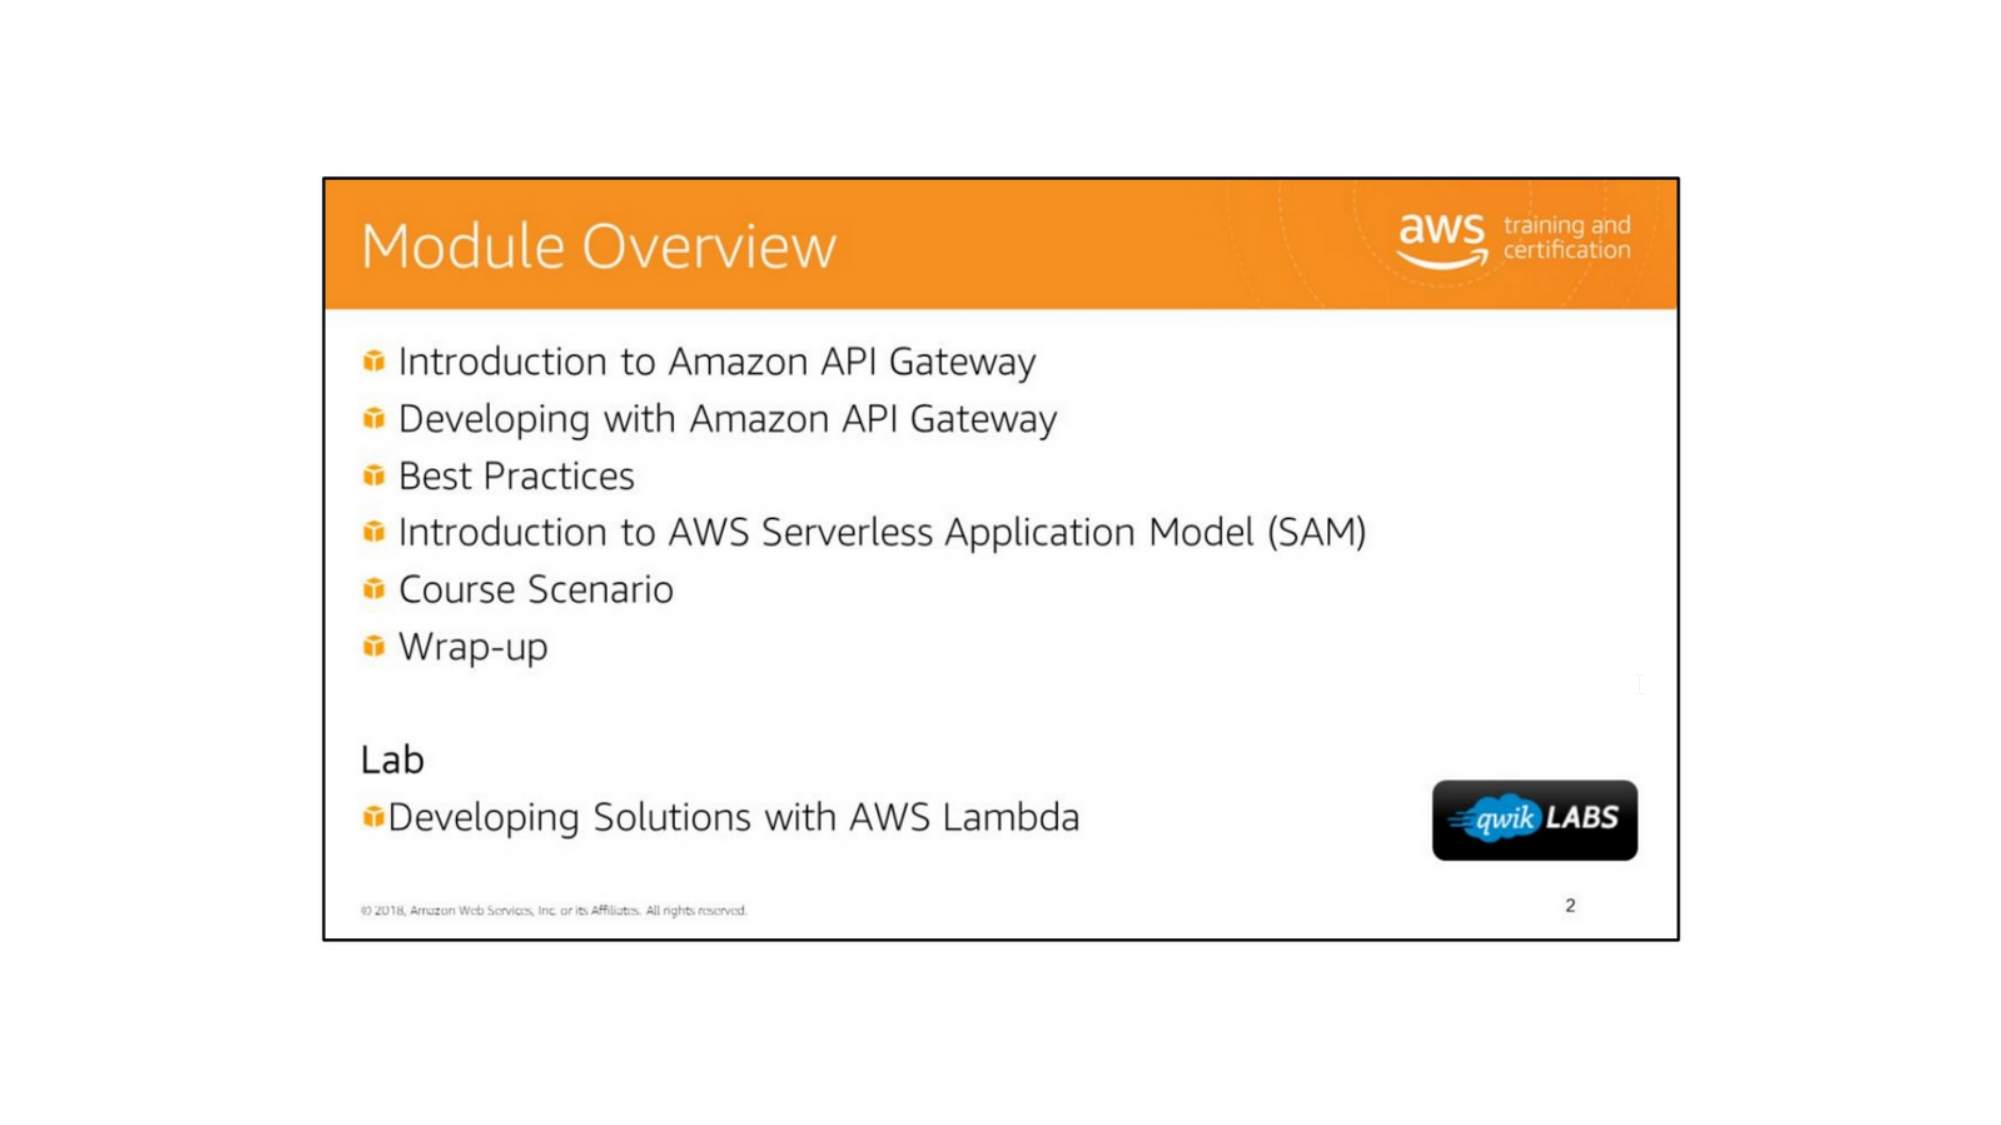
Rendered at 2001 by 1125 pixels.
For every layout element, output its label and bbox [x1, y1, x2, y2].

picture [316, 169, 1684, 956]
